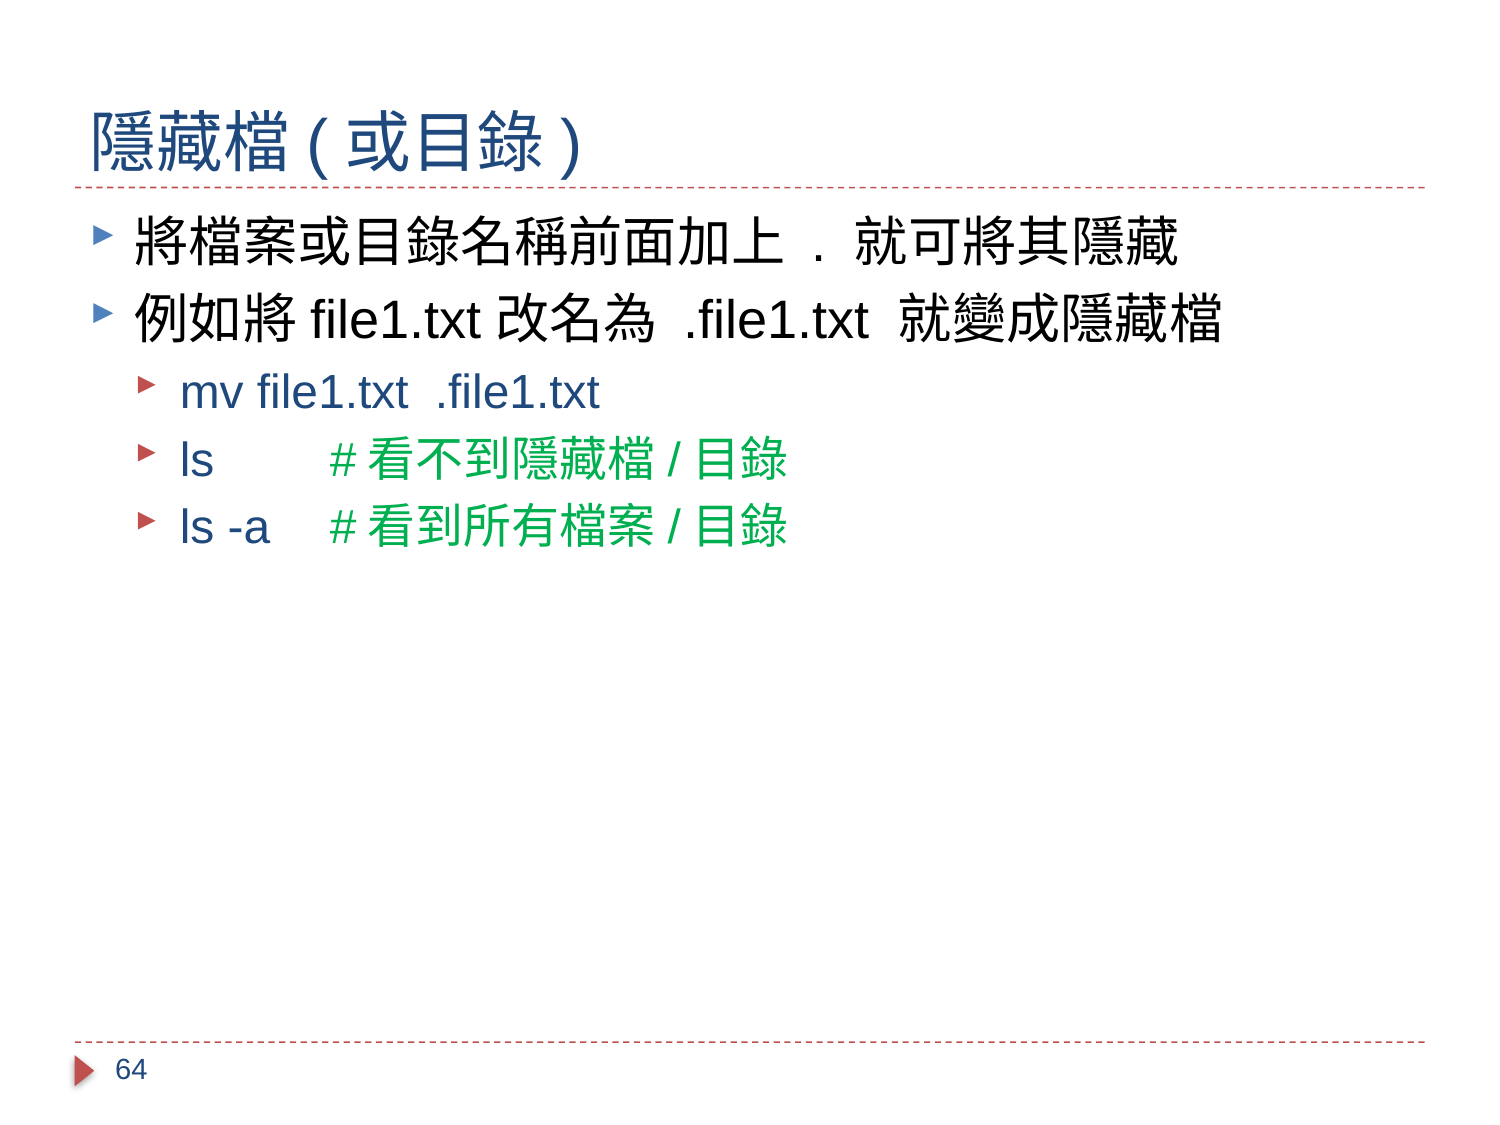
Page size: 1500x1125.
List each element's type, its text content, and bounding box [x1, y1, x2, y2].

list 將檔案或目錄名稱前面加上 . 就可將其隱藏 例如將file1.txt改名為 .file1.txt 就變成隱藏檔 mv file1.txt .file1.txt ls #看不到隱藏檔/目錄 ls -a #看到所有檔案/目錄 [75, 200, 1425, 1010]
slide_number 64 [100, 1042, 426, 1103]
title 隱藏檔(或目錄) [75, 24, 1425, 188]
